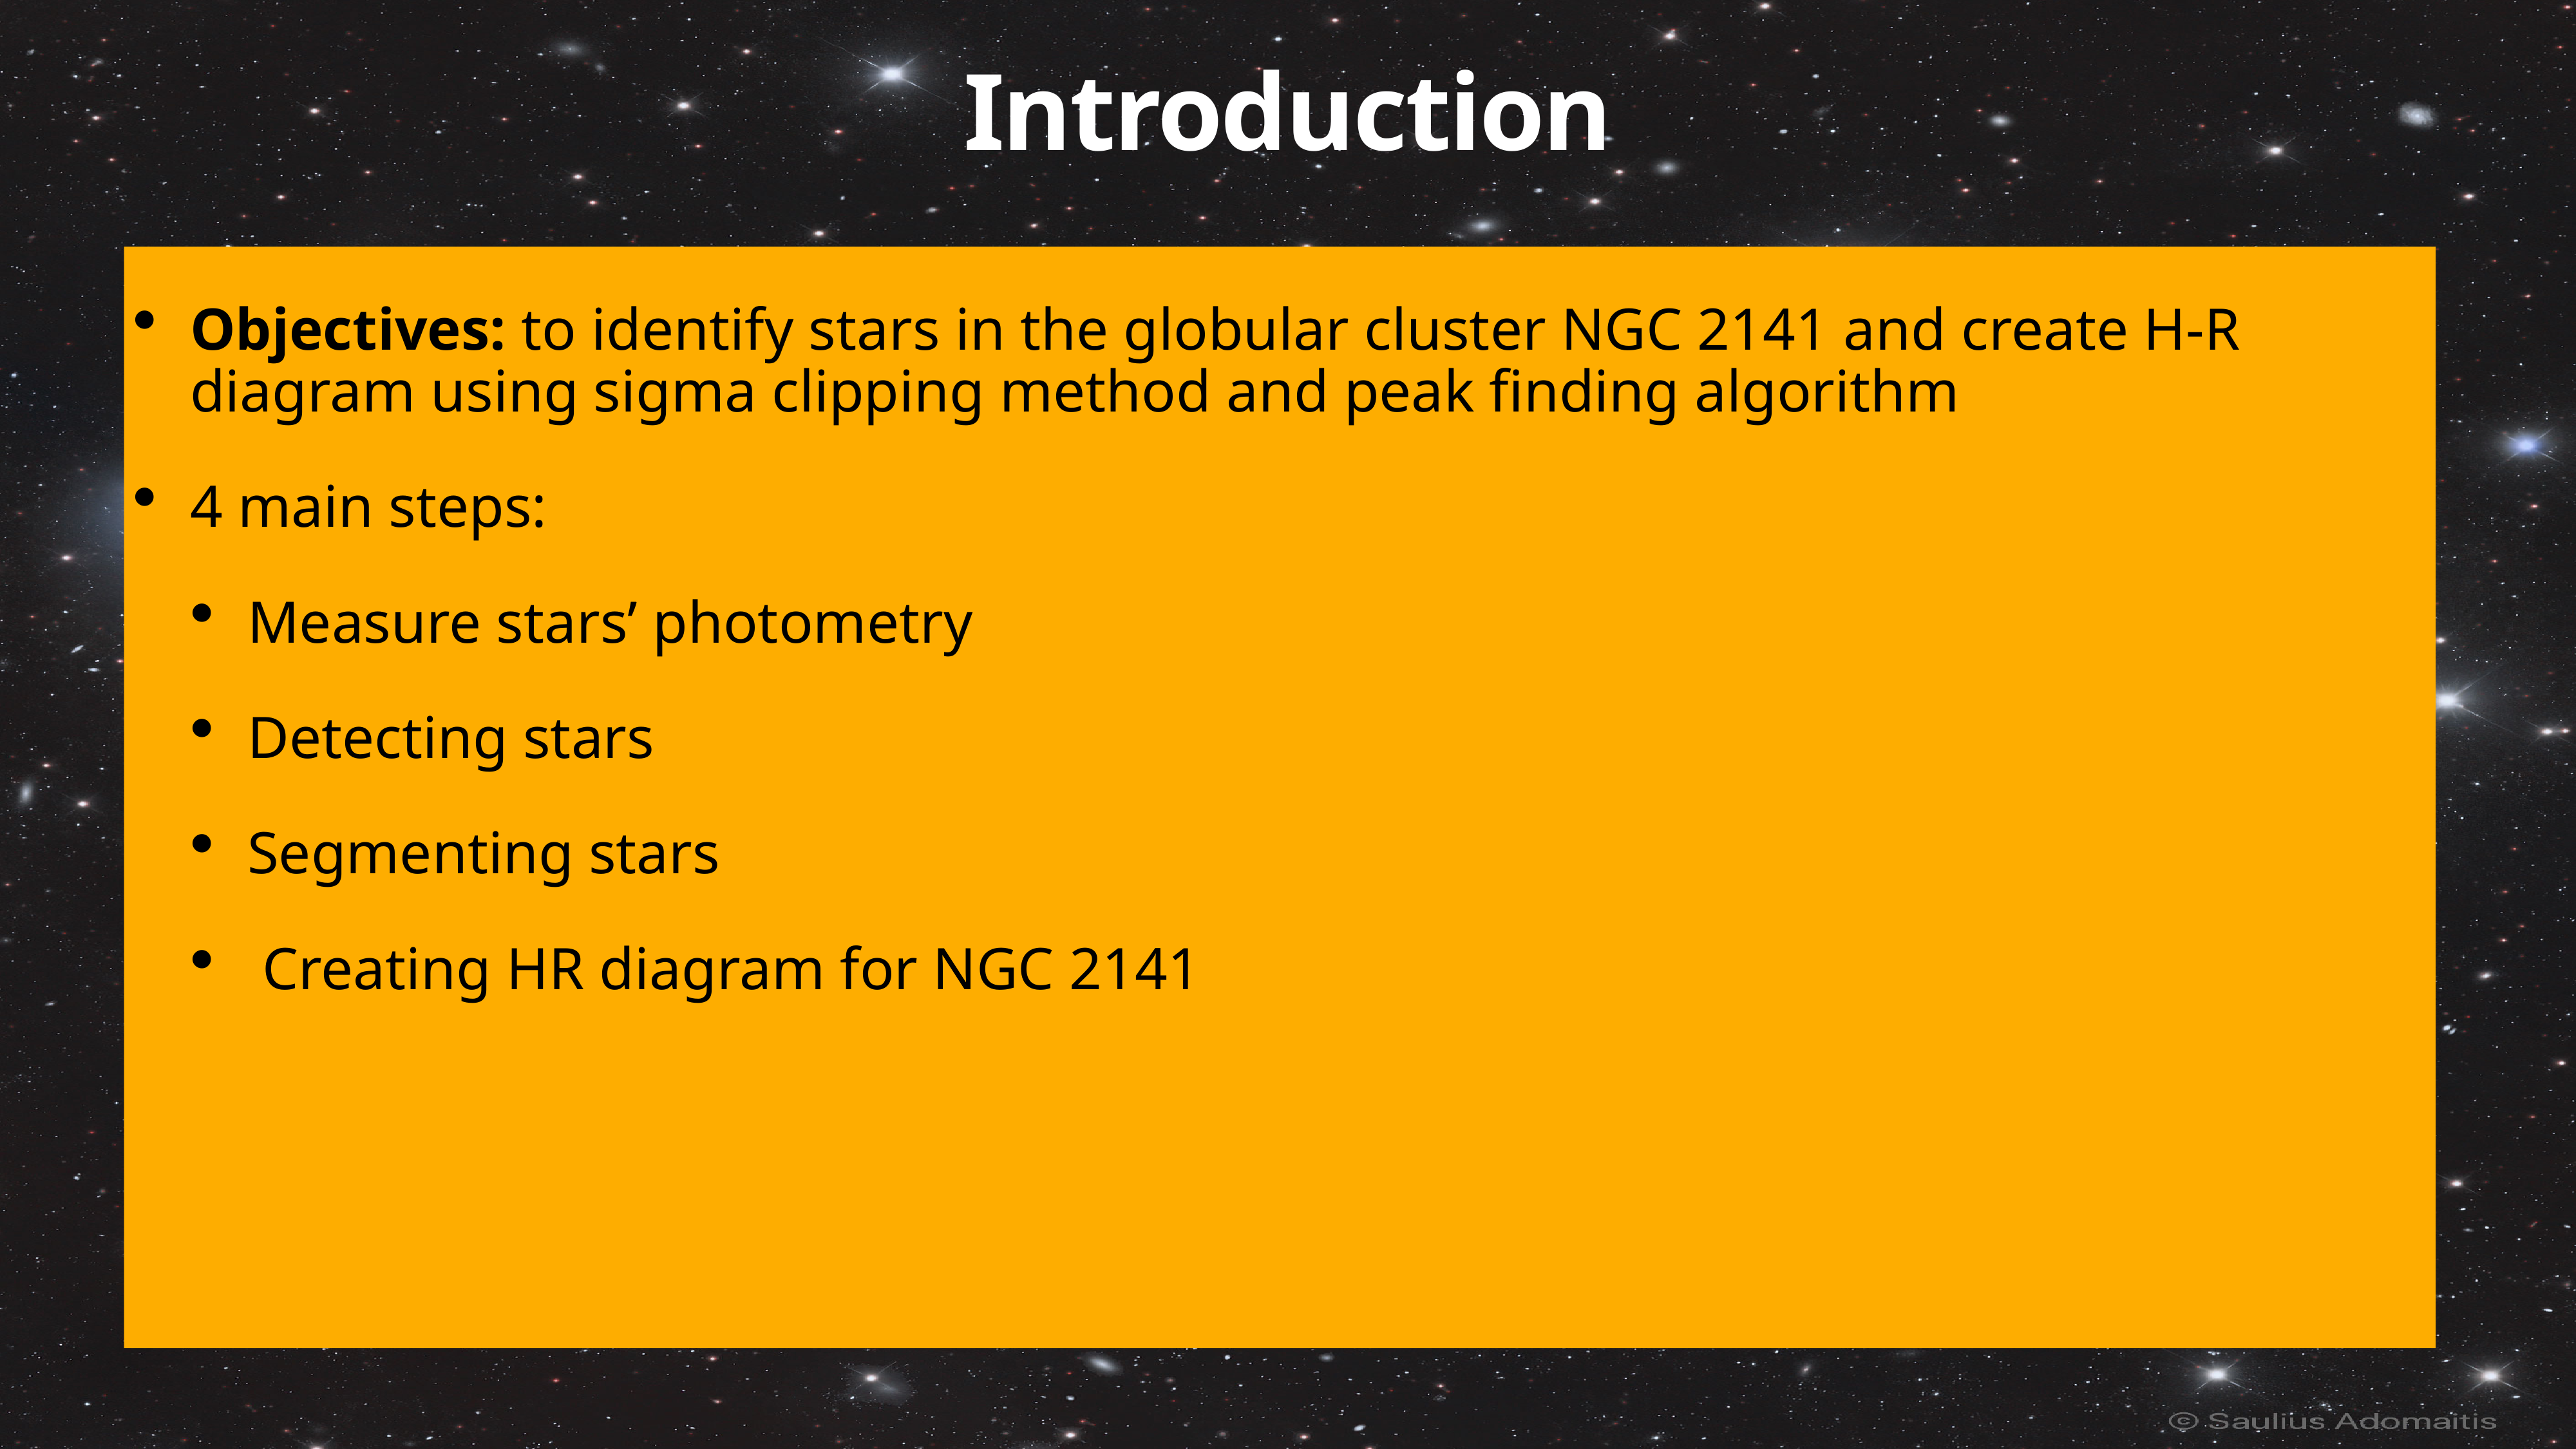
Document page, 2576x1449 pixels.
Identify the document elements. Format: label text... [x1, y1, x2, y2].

title Introduction [127, 63, 2449, 216]
text_box [124, 246, 2436, 1349]
picture [0, 0, 2576, 1449]
list Objectives: to identify stars in the globular cluster NGC 2141 and create H-R diagram using sigma clipping method and peak finding algorithm 4 main steps: Measure stars’ photometry Detecting stars Segmenting stars Creating HR diagram for NGC 2141 [127, 294, 2391, 1300]
